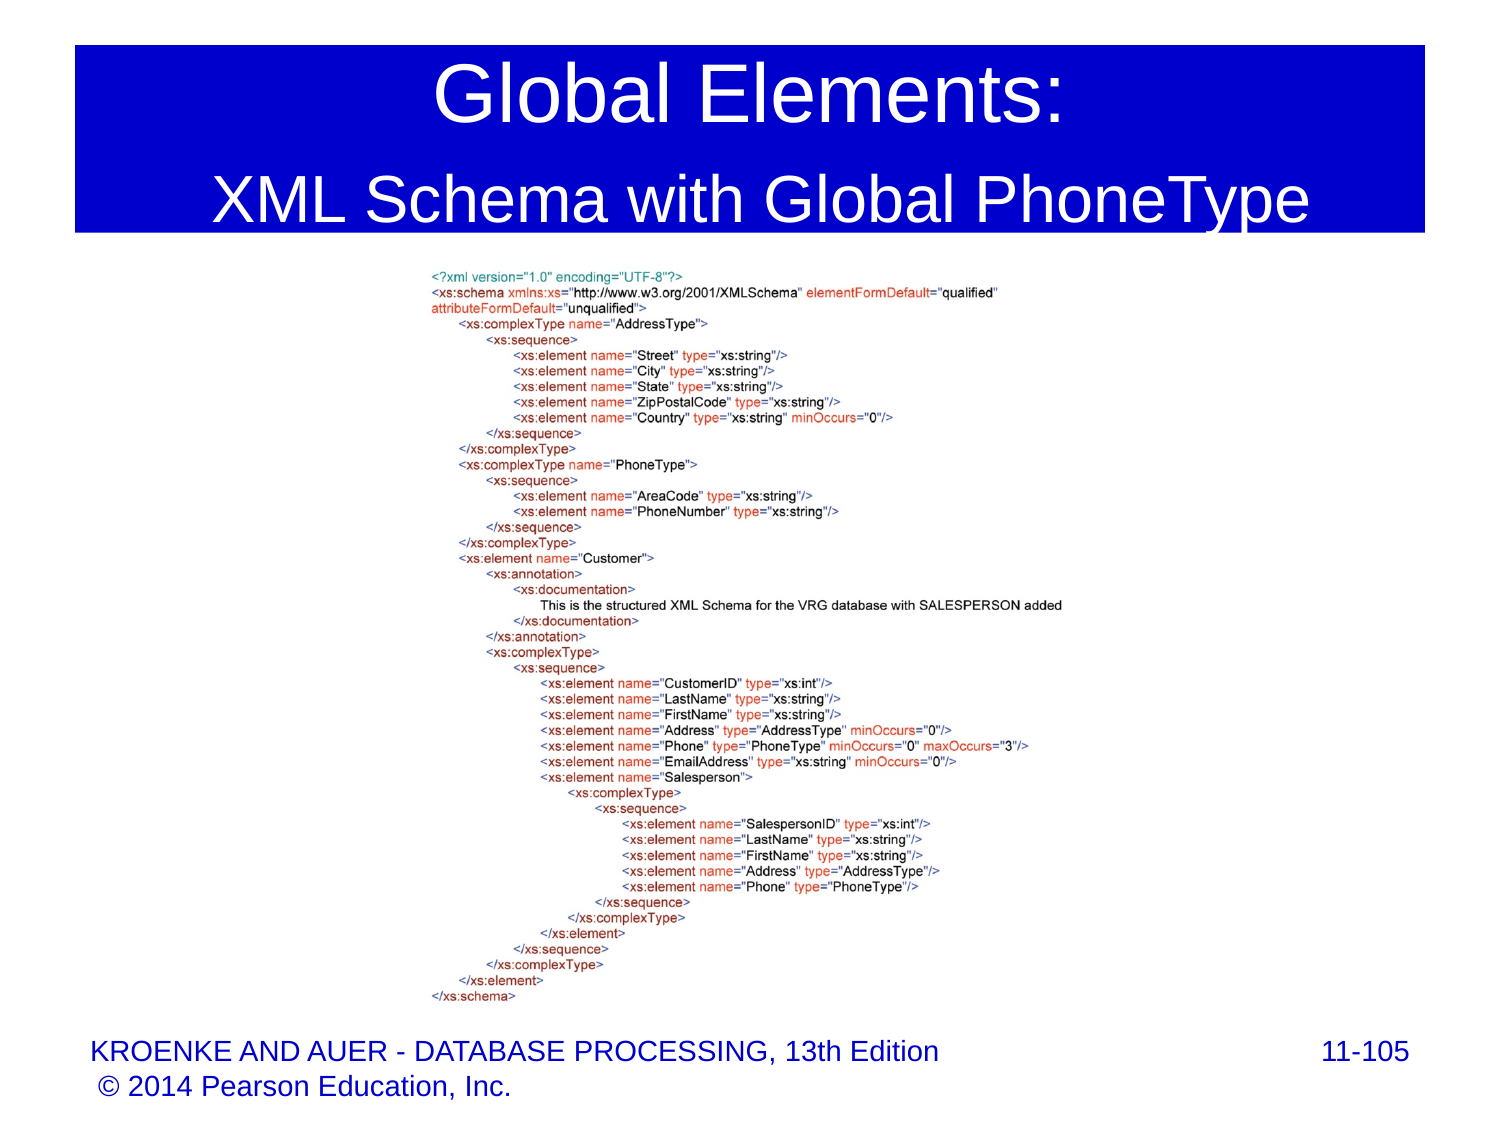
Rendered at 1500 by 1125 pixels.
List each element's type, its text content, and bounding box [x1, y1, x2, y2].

title Global Elements: XML Schema with Global PhoneType [75, 45, 1425, 233]
slide_number 11-105 [1074, 1024, 1426, 1103]
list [428, 262, 1072, 1006]
footer KROENKE AND AUER - DATABASE PROCESSING, 13th Edition © 2014 Pearson Education, Inc. [74, 1024, 963, 1104]
